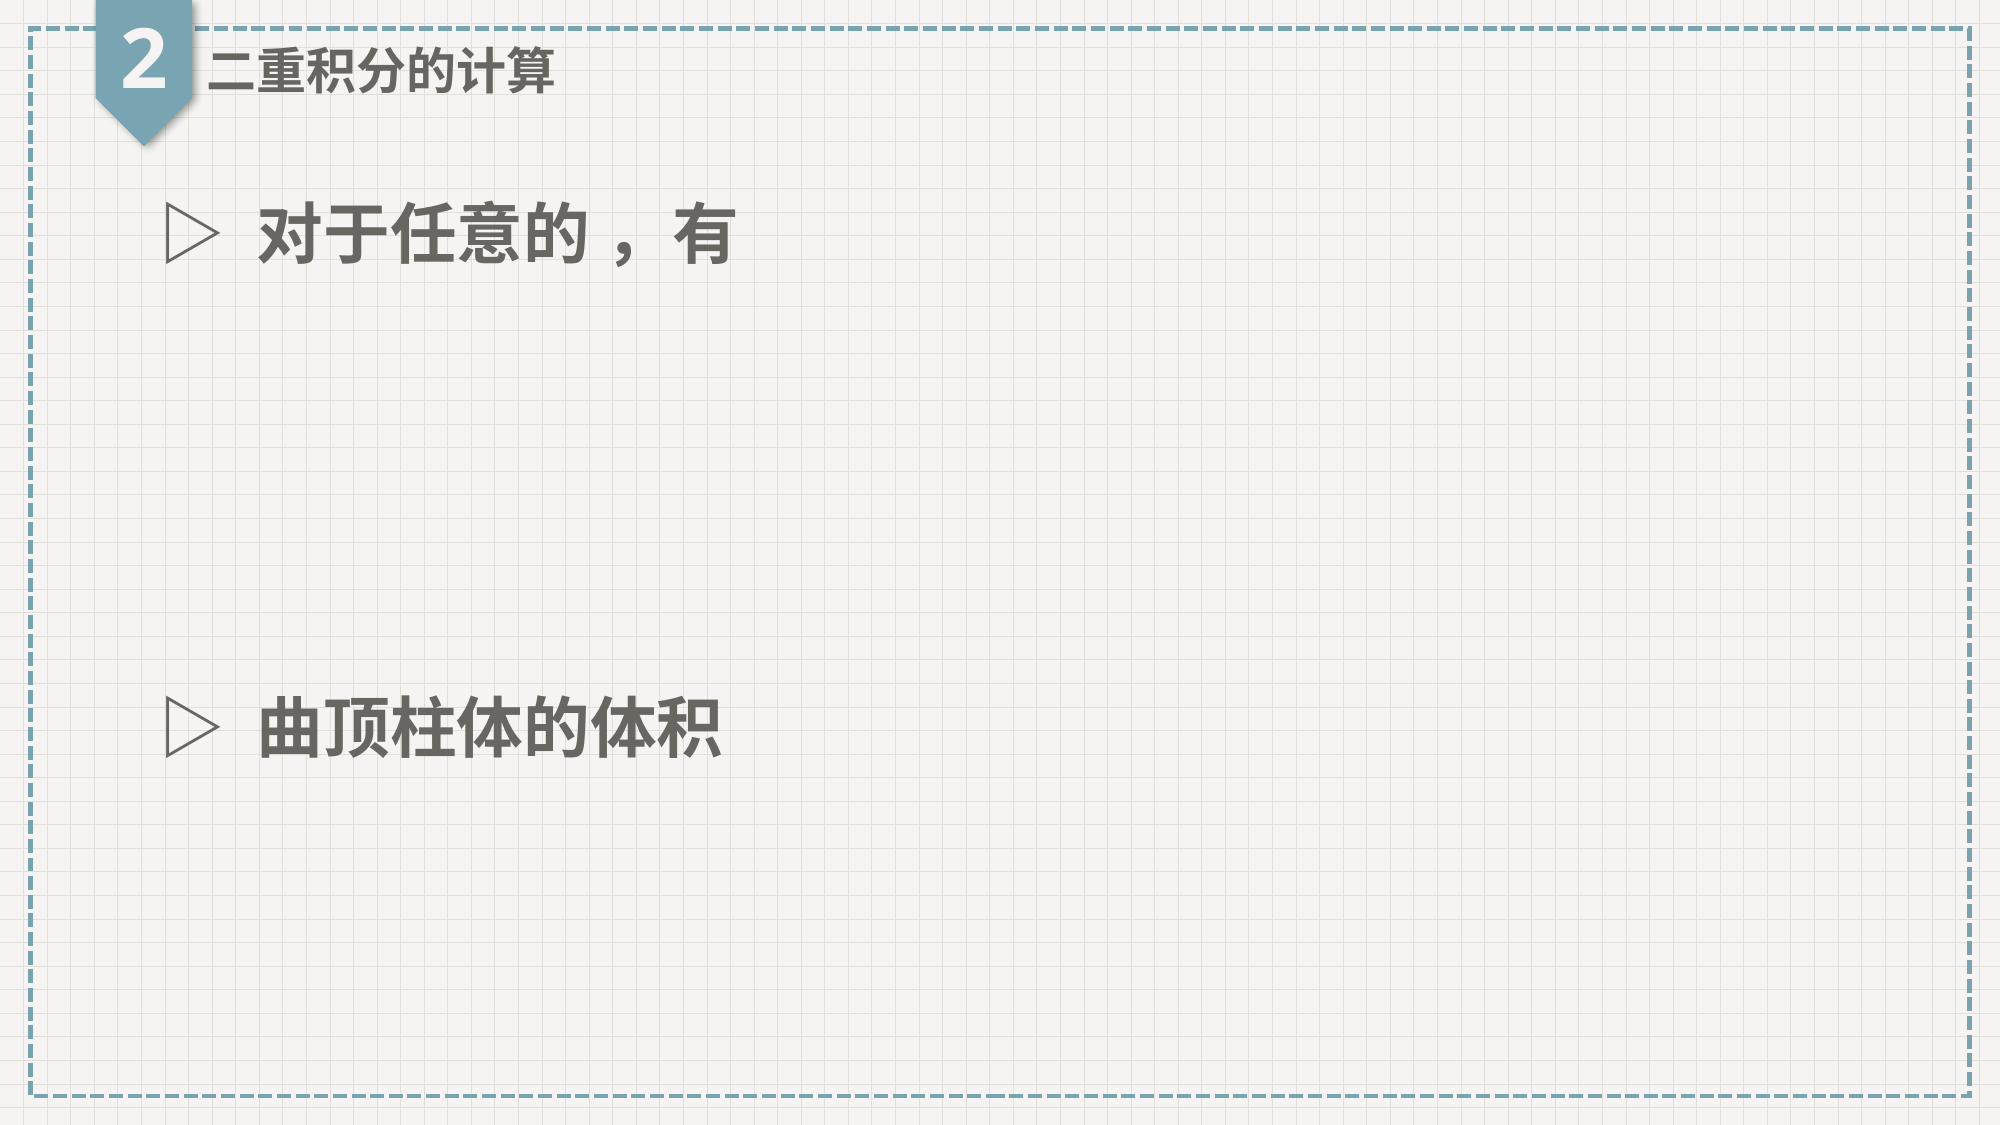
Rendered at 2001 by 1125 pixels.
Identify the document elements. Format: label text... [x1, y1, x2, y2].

list 二重积分的计算 [192, 35, 883, 112]
list 2 [95, 0, 193, 123]
